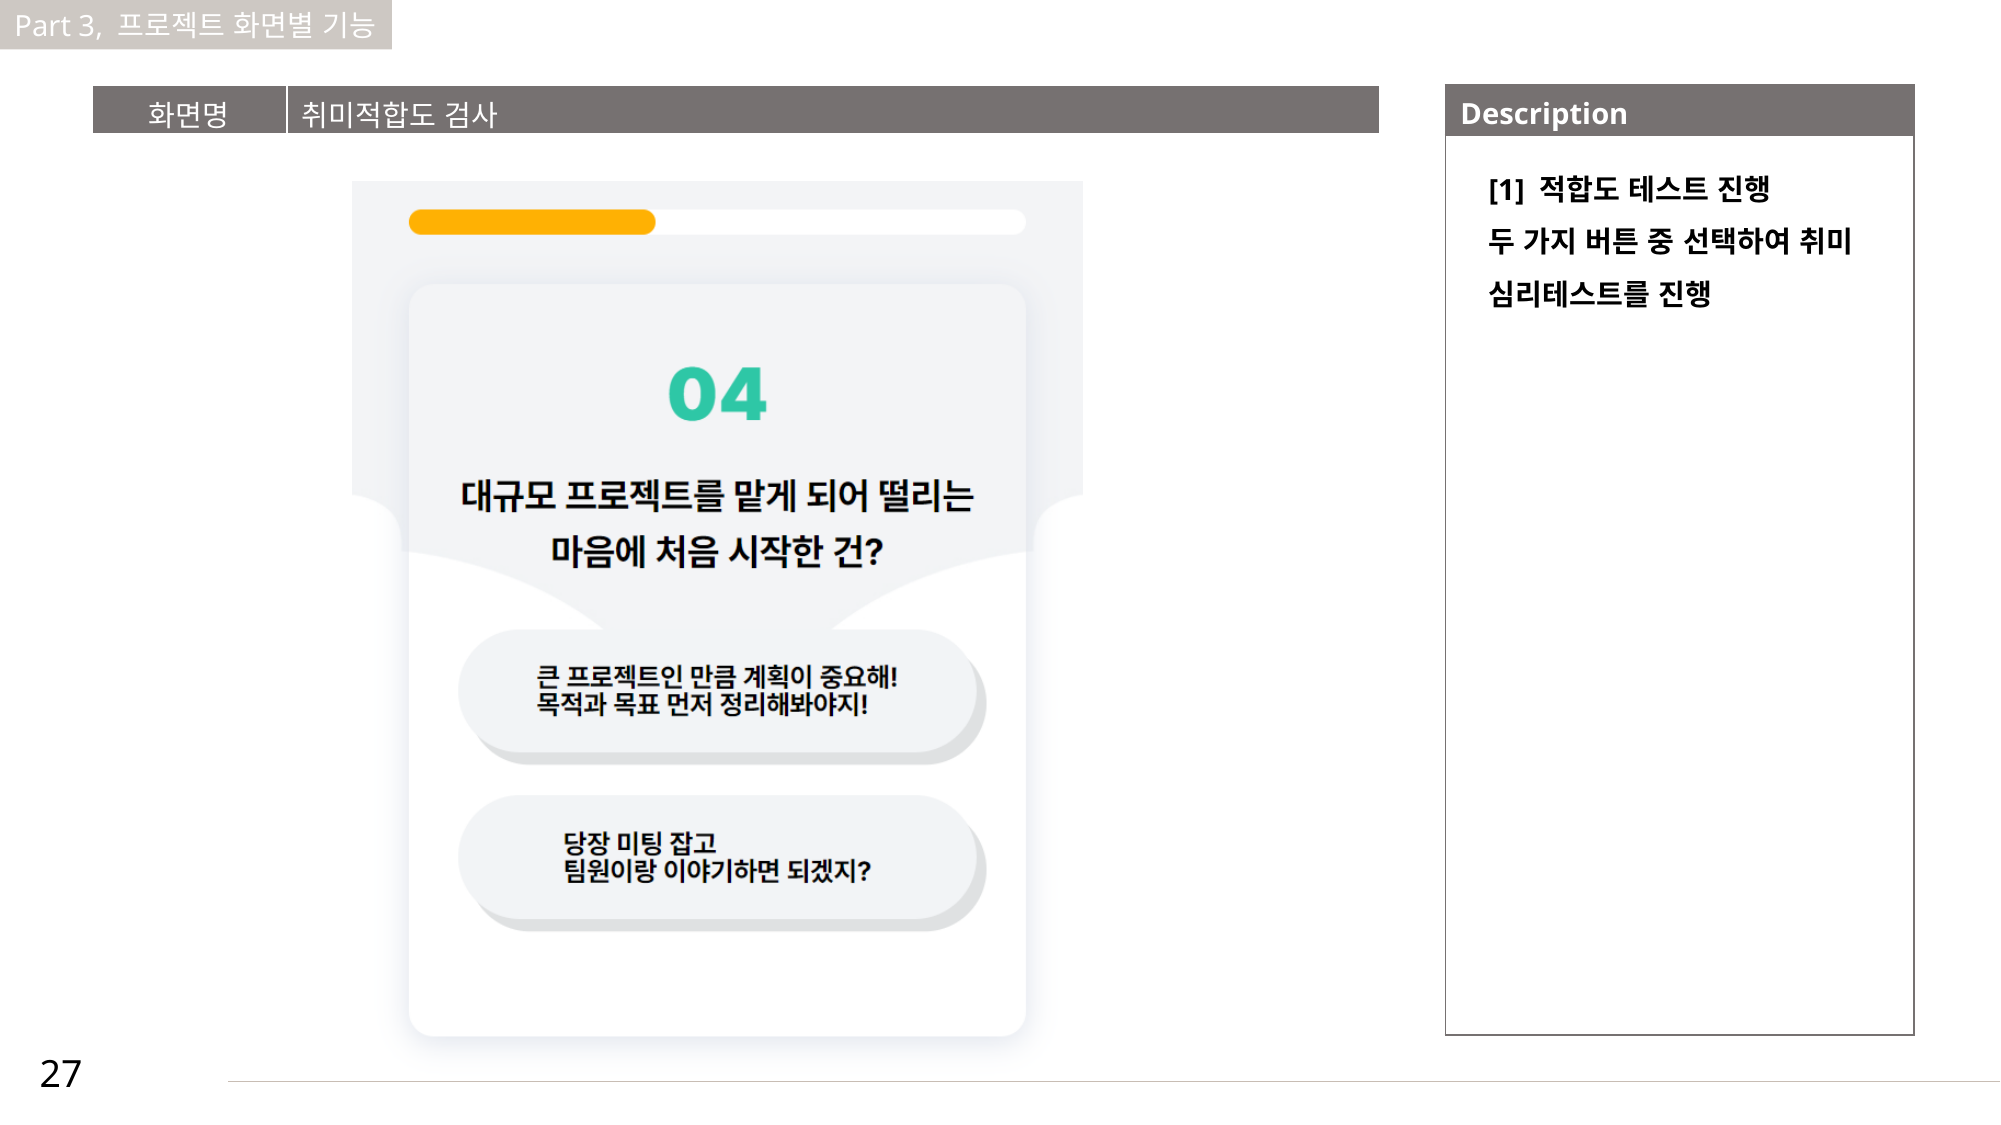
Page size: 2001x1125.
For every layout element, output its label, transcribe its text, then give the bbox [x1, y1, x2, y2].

table_header Description [1446, 86, 1913, 134]
table_cell [1446, 136, 1913, 1034]
text_box Part 3, 프로젝트 화면별 기능 [0, 0, 392, 50]
table_header 취미적합도 검사 [288, 86, 1379, 133]
text_box [1] 적합도 테스트 진행 두 가지 버튼 중 선택하여 취미 심리테스트를 진행 [1473, 145, 1886, 319]
picture [352, 181, 1083, 1076]
table_header 화면명 [93, 86, 286, 133]
